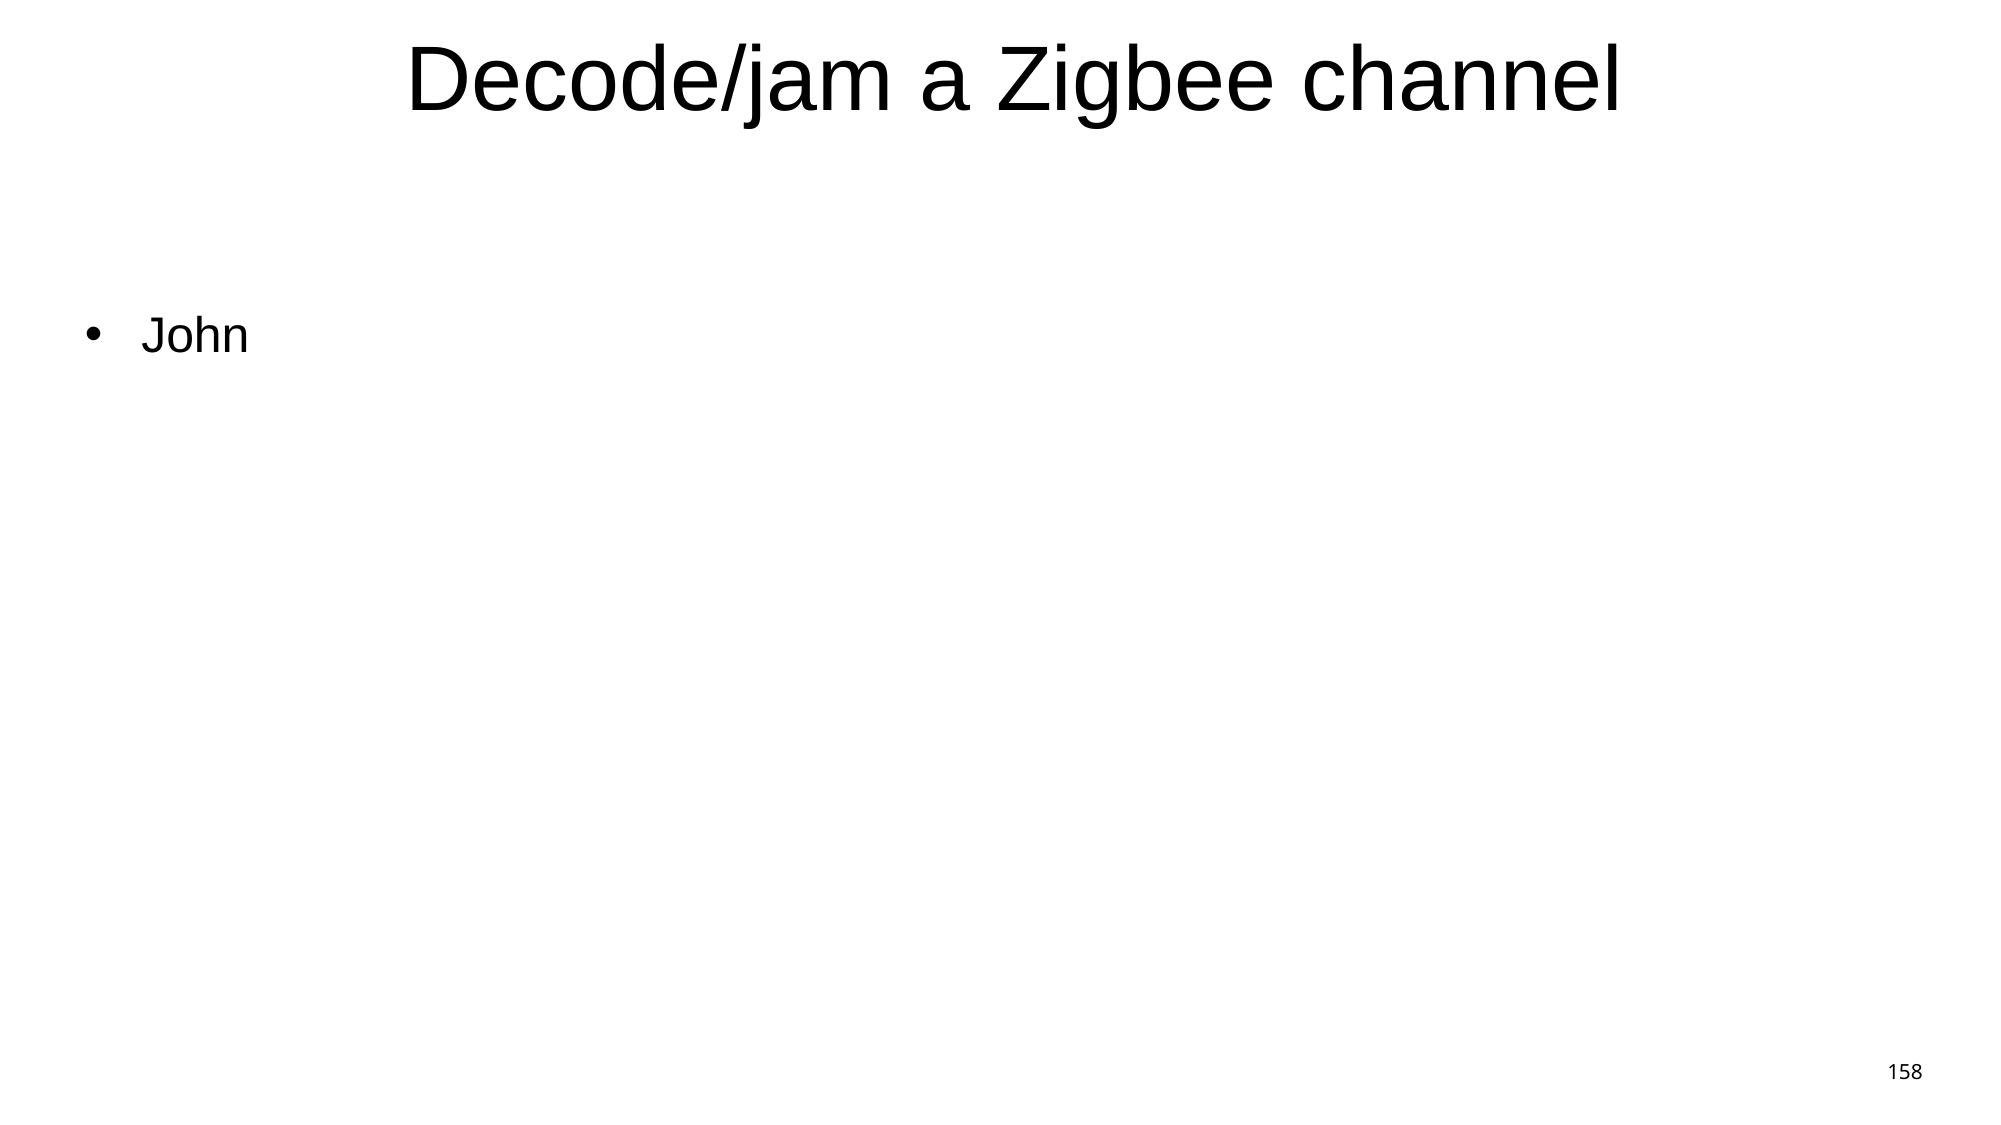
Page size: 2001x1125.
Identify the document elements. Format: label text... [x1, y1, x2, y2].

title Decode/jam a Zigbee channel [124, 9, 1905, 152]
list John [69, 301, 1970, 1067]
slide_number 158 [1855, 1042, 1955, 1103]
